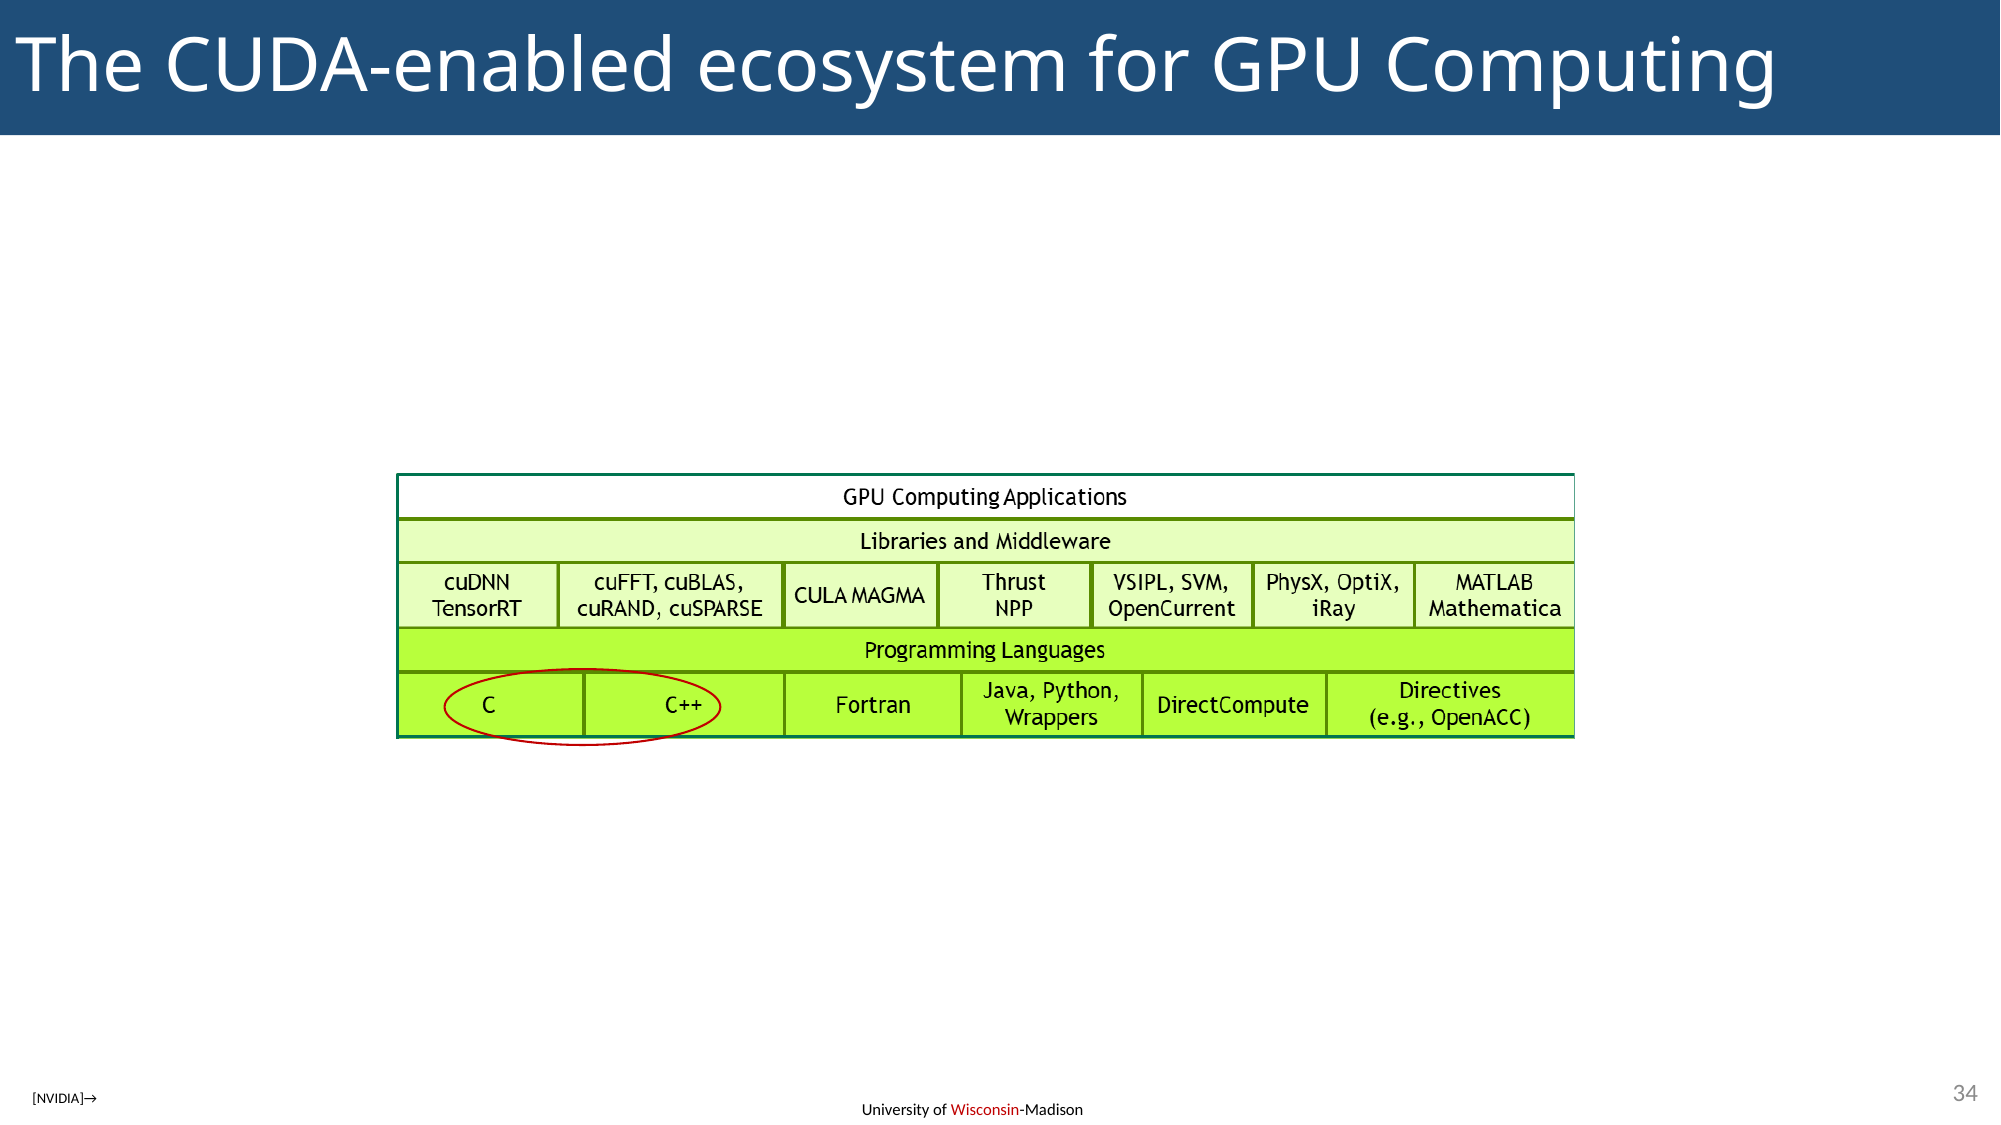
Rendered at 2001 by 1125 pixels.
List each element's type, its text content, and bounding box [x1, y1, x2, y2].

slide_number 34 [1879, 1069, 1994, 1114]
text_box [502, 739, 663, 747]
picture [394, 471, 1575, 739]
title The CUDA-enabled ecosystem for GPU Computing [0, 0, 2000, 136]
text_box [NVIDIA]→ [17, 1081, 113, 1114]
